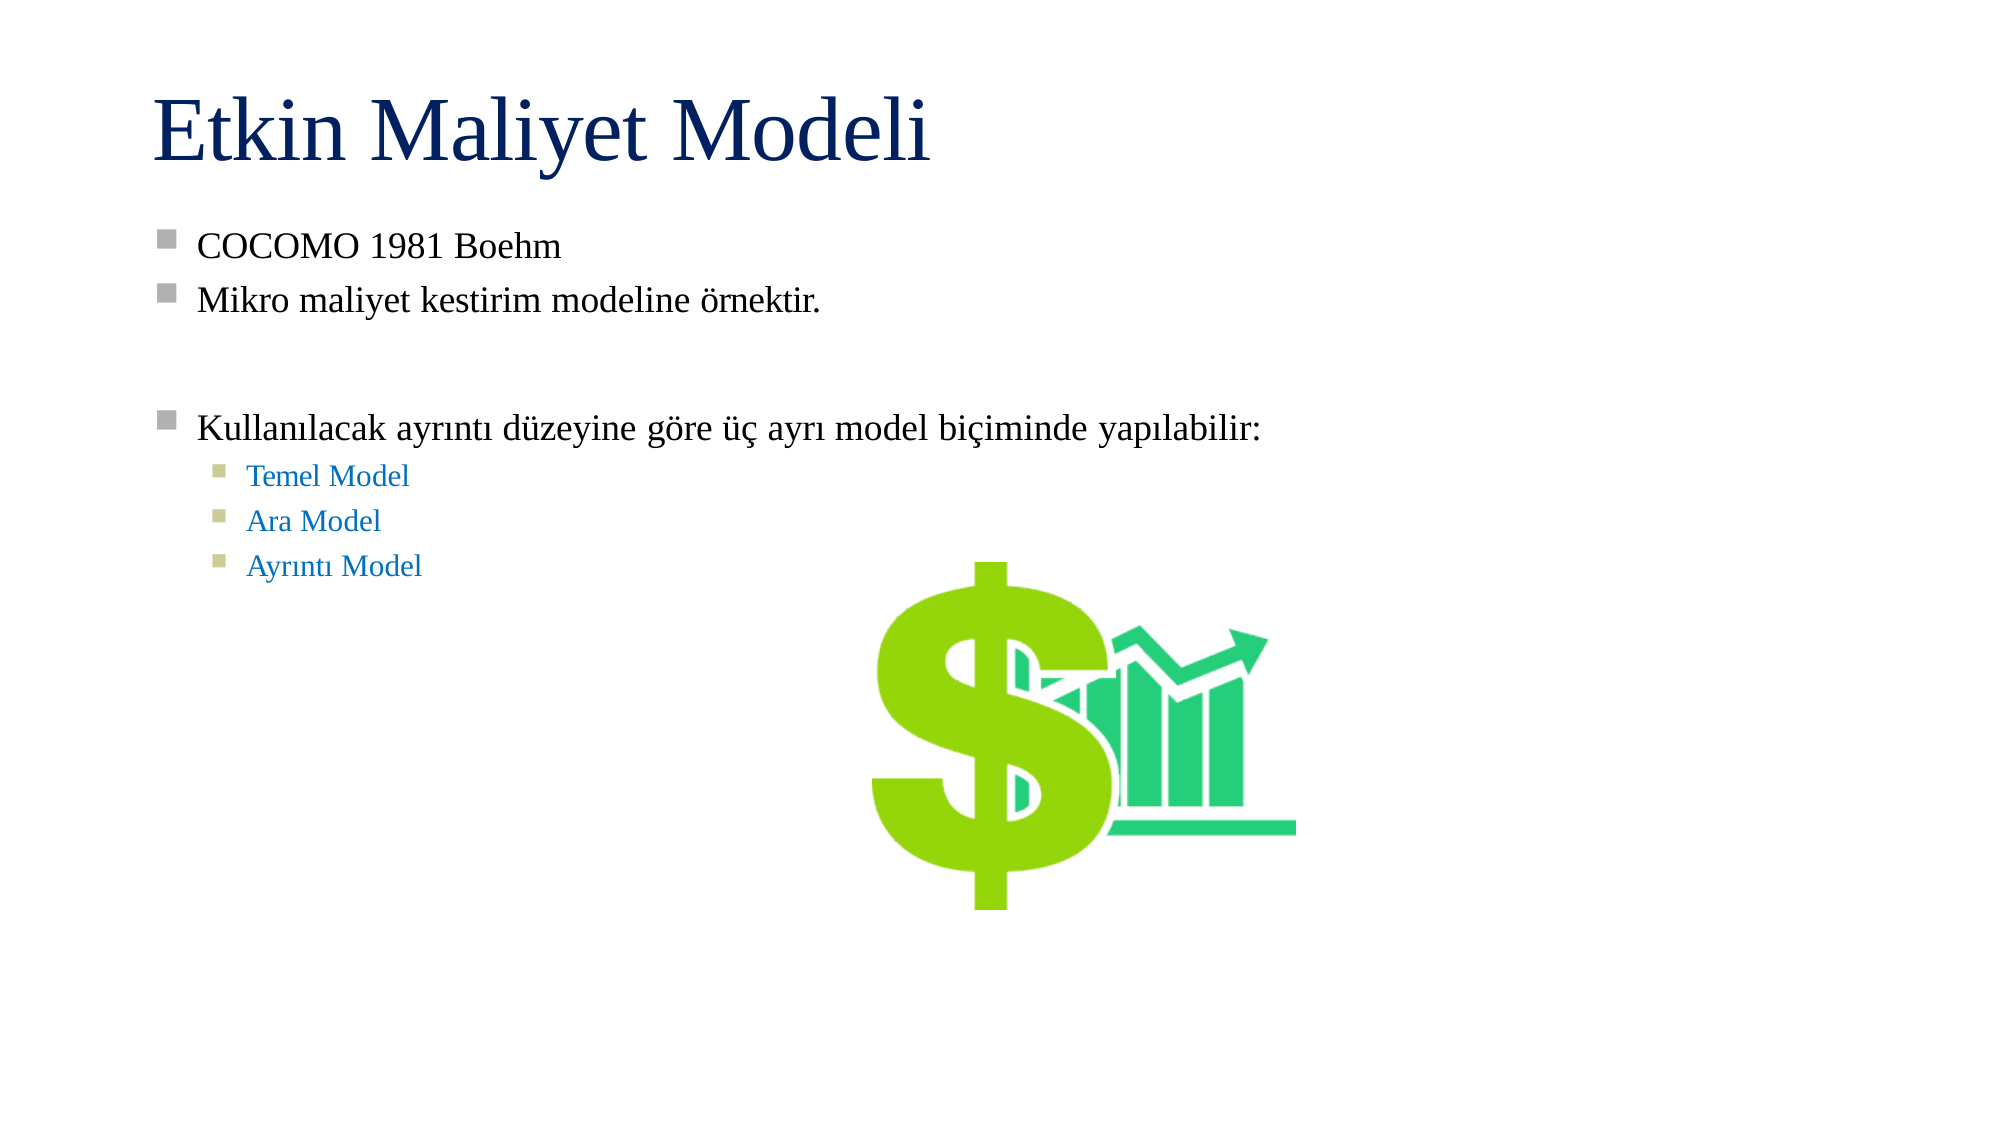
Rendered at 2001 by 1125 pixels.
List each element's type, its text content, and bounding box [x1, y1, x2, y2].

title Etkin Maliyet Modeli [137, 59, 1863, 202]
list COCOMO 1981 Boehm Mikro maliyet kestirim modeline örnektir. Kullanılacak ayrıntı düzeyine göre üç ayrı model biçiminde yapılabilir: Temel Model Ara Model Ayrıntı Model [137, 213, 1863, 1014]
picture [872, 562, 1296, 910]
